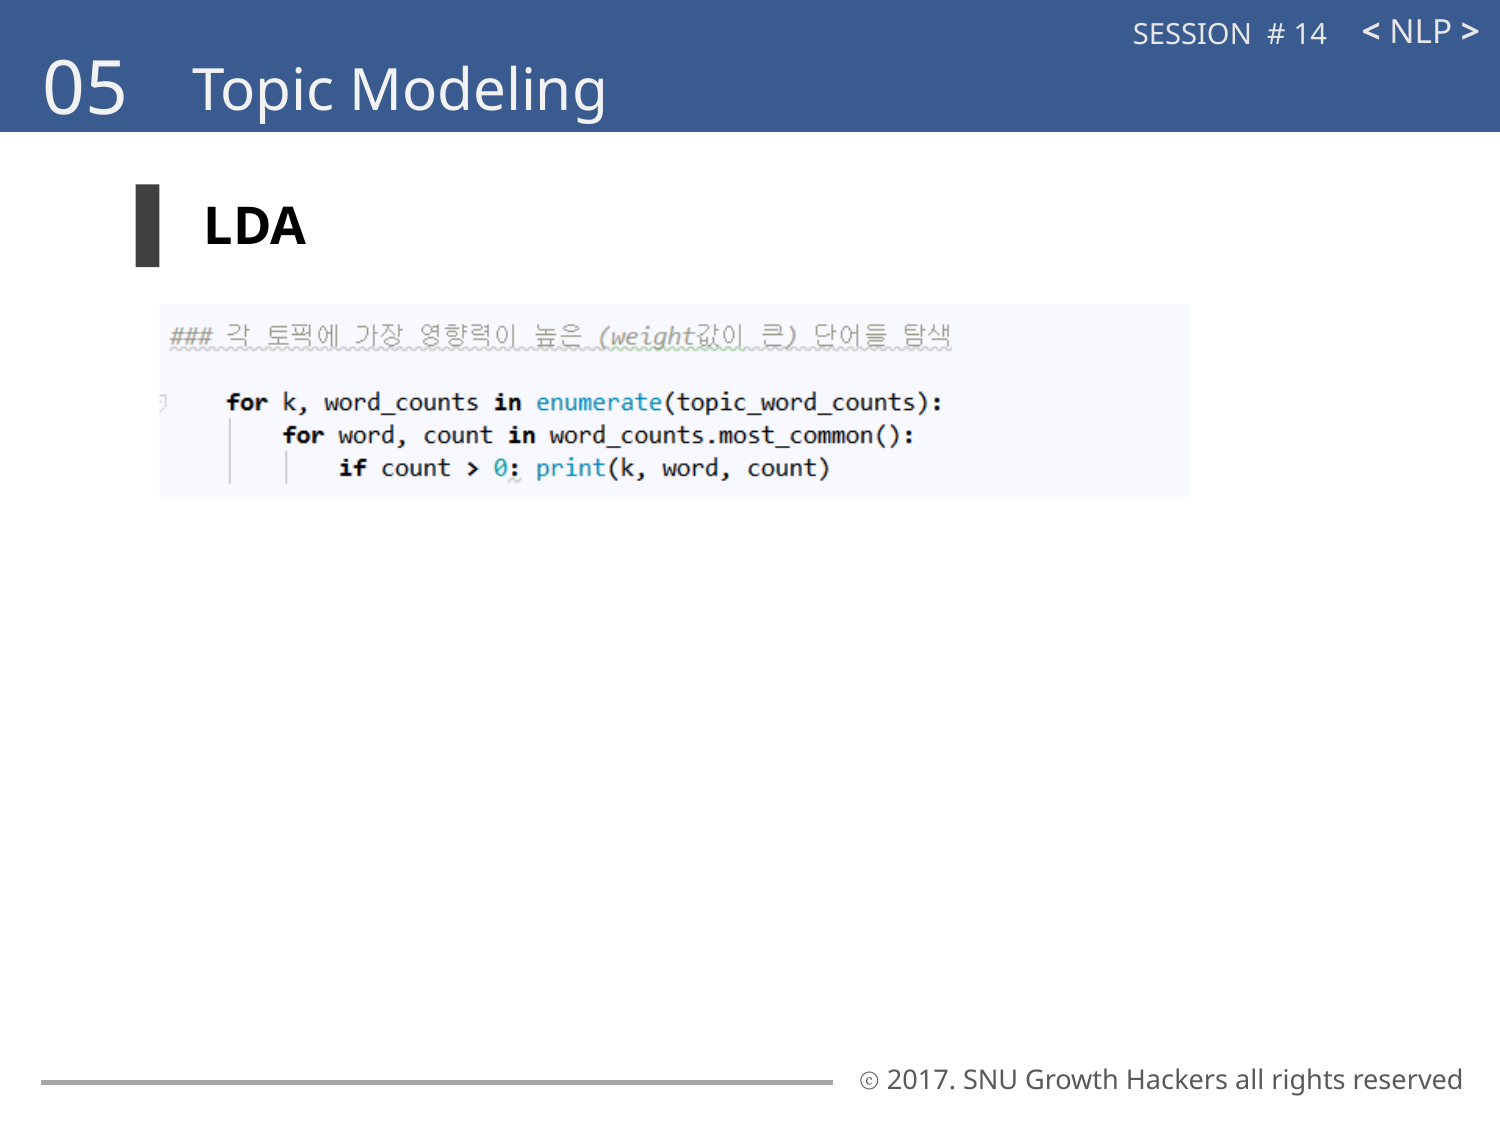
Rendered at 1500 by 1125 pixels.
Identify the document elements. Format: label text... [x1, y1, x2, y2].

text_box 05 [27, 32, 144, 138]
text_box < NLP > [1346, 2, 1495, 58]
text_box SESSION # 14 [1118, 7, 1350, 58]
picture [159, 304, 1190, 497]
text_box LDA [188, 175, 1053, 273]
text_box [135, 183, 160, 268]
text_box ⓒ 2017. SNU Growth Hackers all rights reserved [844, 1055, 1495, 1103]
text_box [0, 0, 1500, 132]
text_box Topic Modeling [177, 44, 623, 130]
